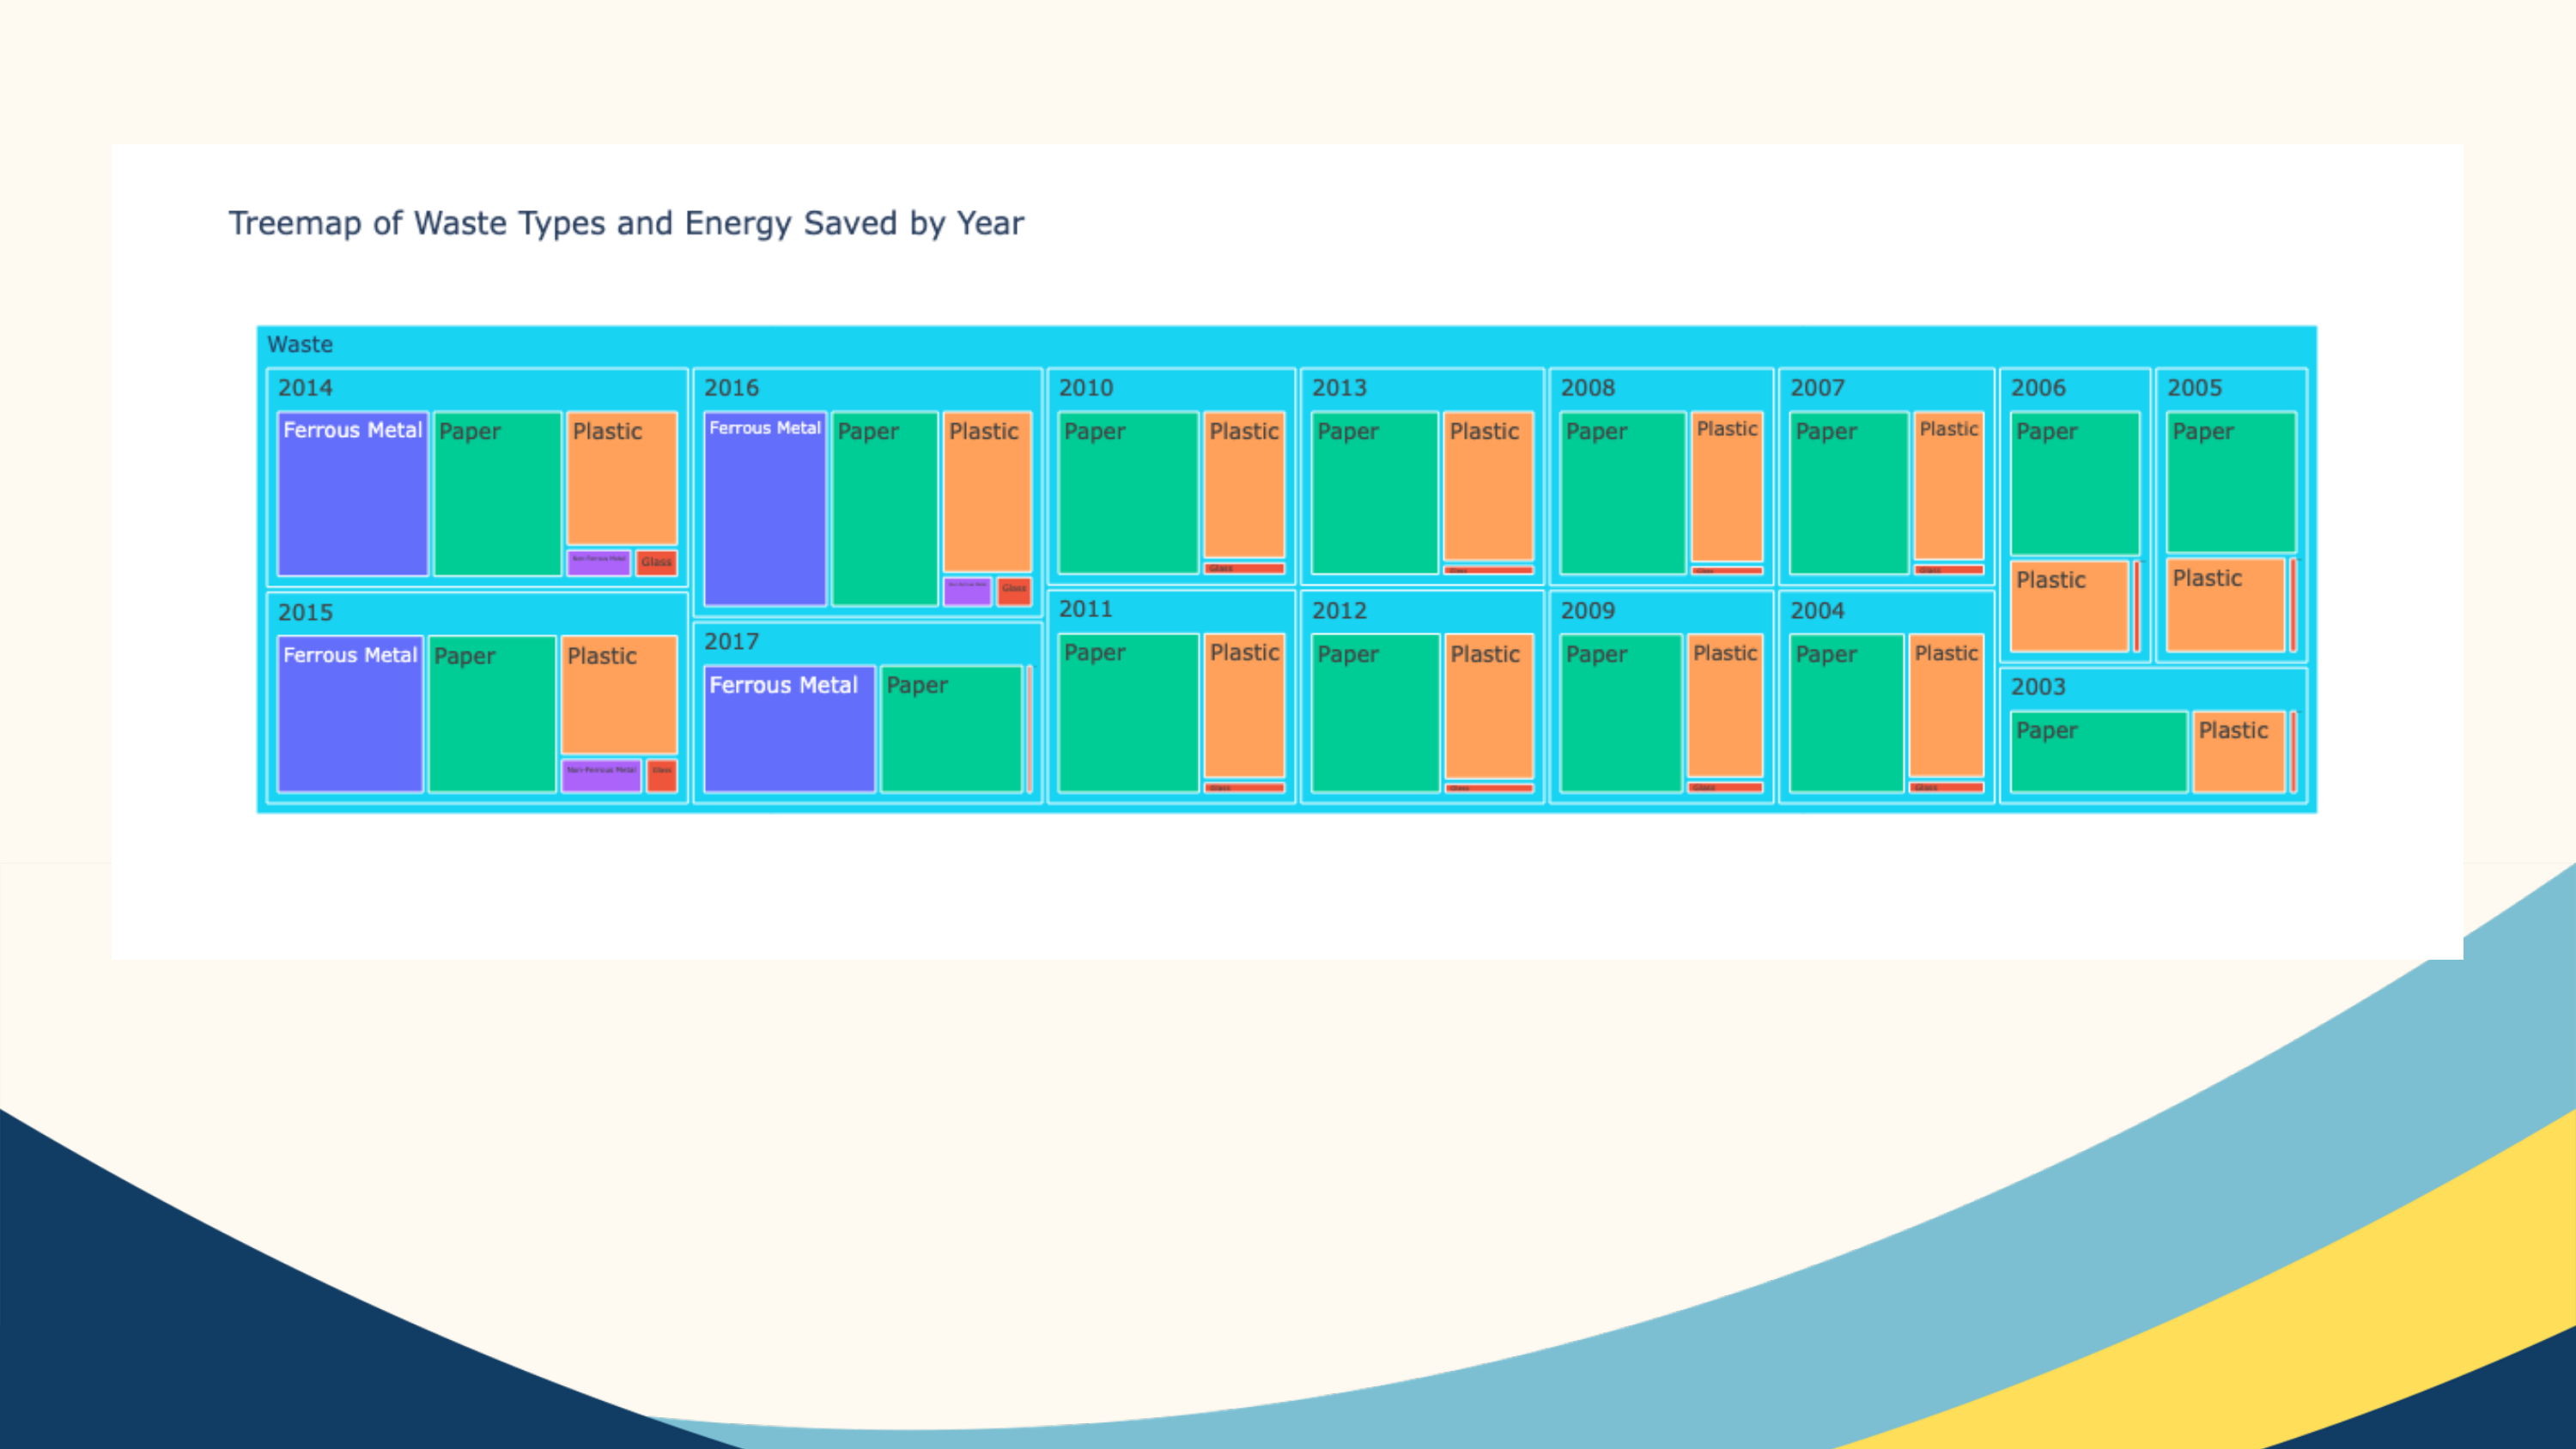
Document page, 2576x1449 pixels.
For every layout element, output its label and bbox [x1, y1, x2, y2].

picture [112, 144, 2464, 961]
text_box [0, 863, 2576, 1449]
